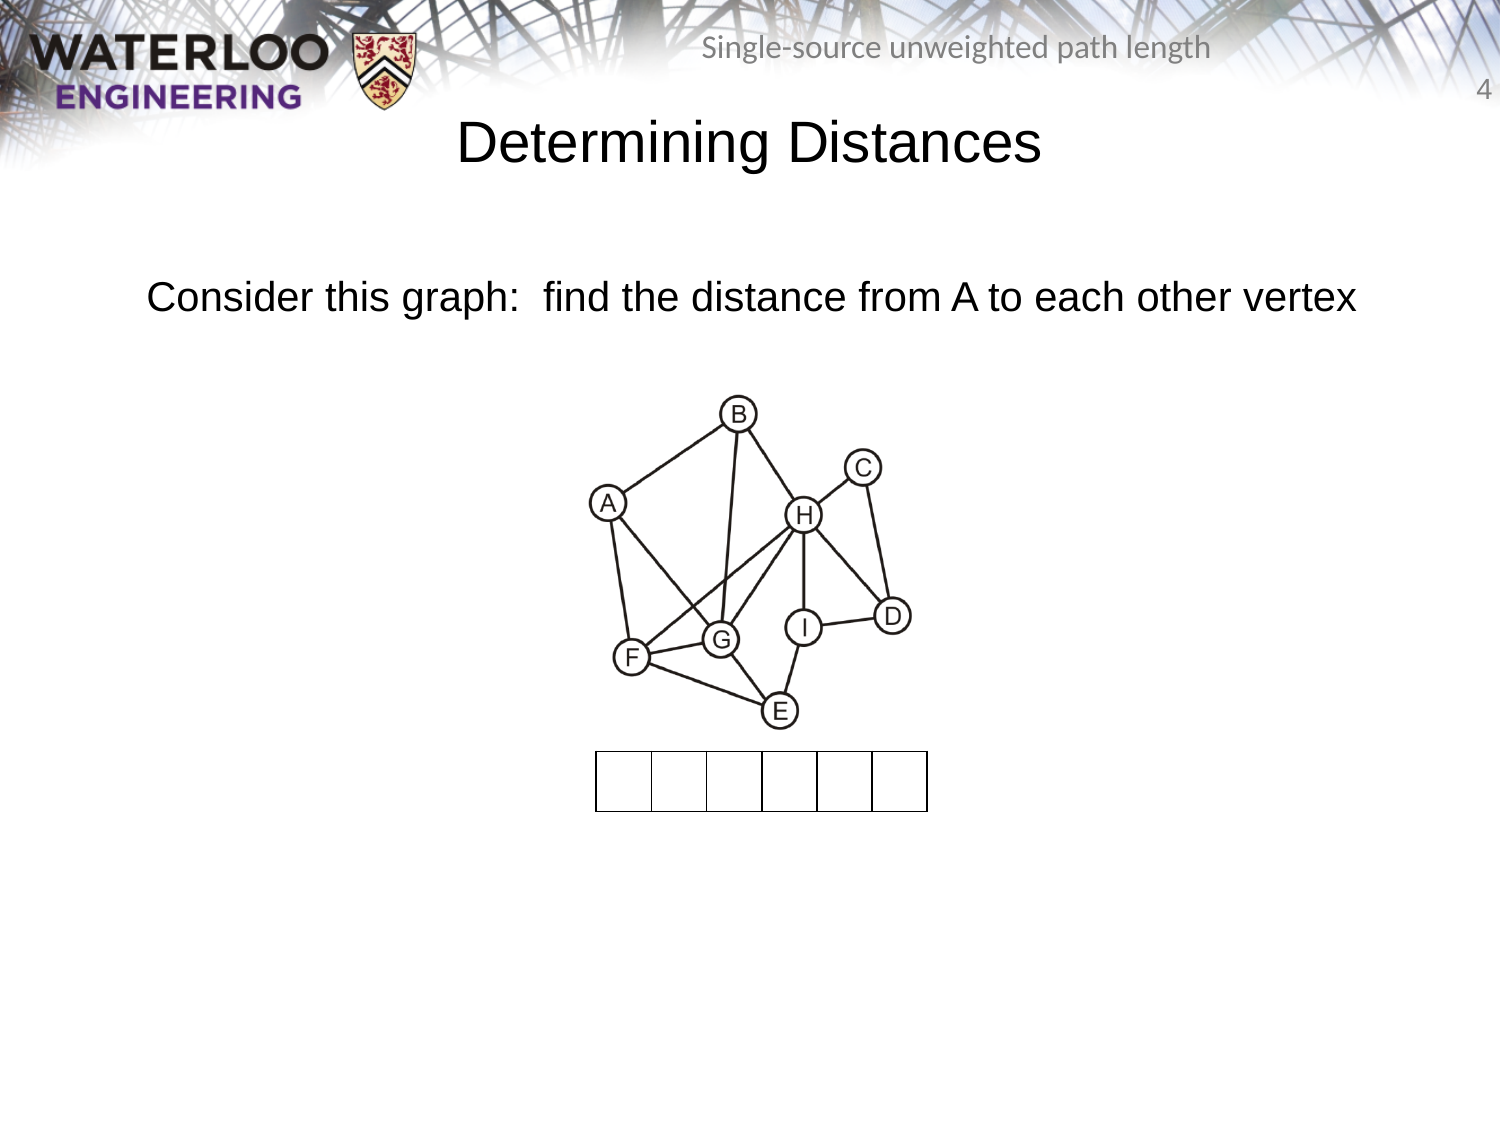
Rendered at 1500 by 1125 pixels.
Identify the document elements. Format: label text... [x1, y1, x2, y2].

table_header [818, 752, 871, 811]
table_header [652, 752, 706, 811]
list Consider this graph: find the distance from A to each other vertex [74, 262, 1426, 1006]
table_header [707, 752, 761, 811]
table_header [873, 752, 926, 811]
title Determining Distances [74, 44, 1426, 233]
table_header [763, 752, 816, 811]
picture [0, 0, 1500, 1125]
table_header [597, 752, 651, 811]
